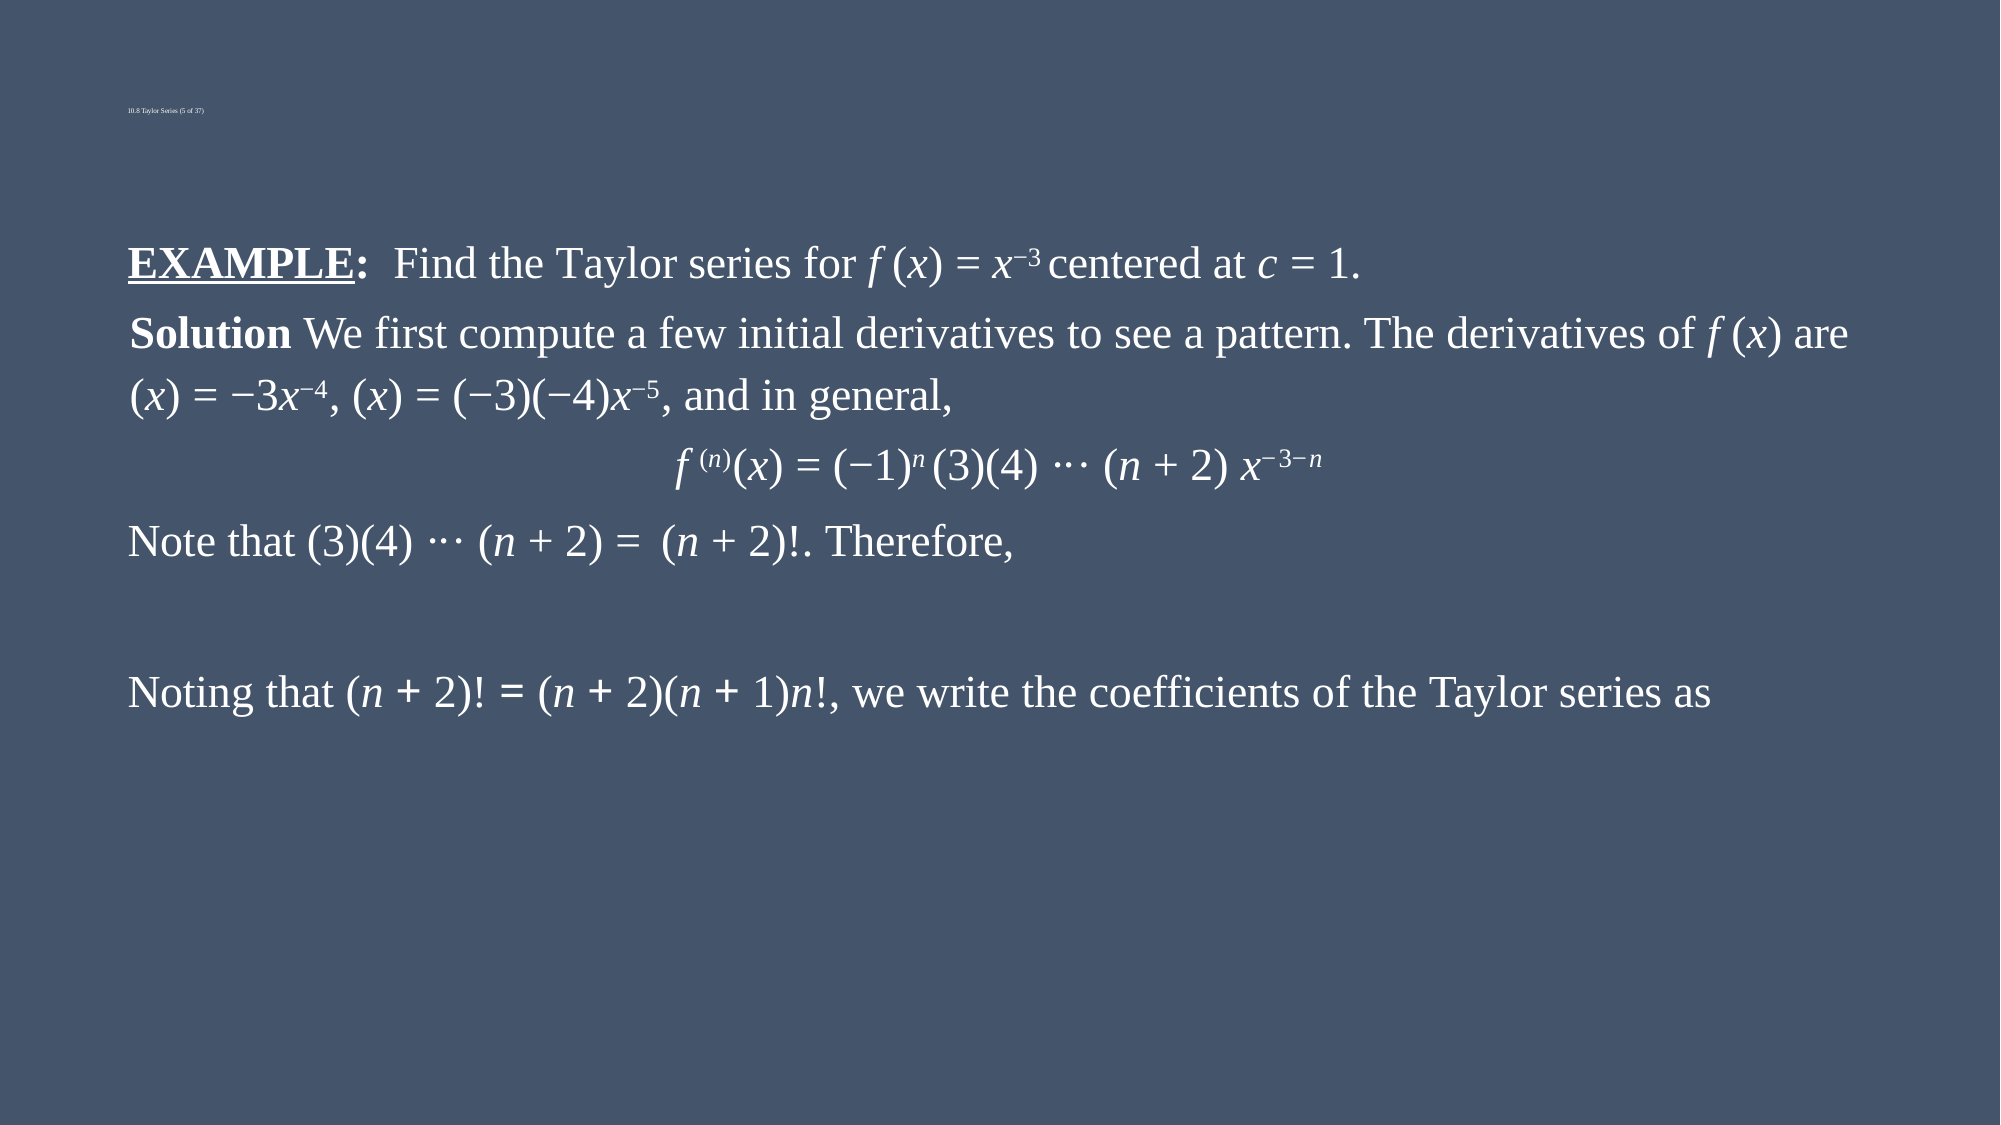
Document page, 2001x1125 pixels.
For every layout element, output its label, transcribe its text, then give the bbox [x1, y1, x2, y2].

title 10.8 Taylor Series (5 of 37) [112, 99, 1775, 203]
